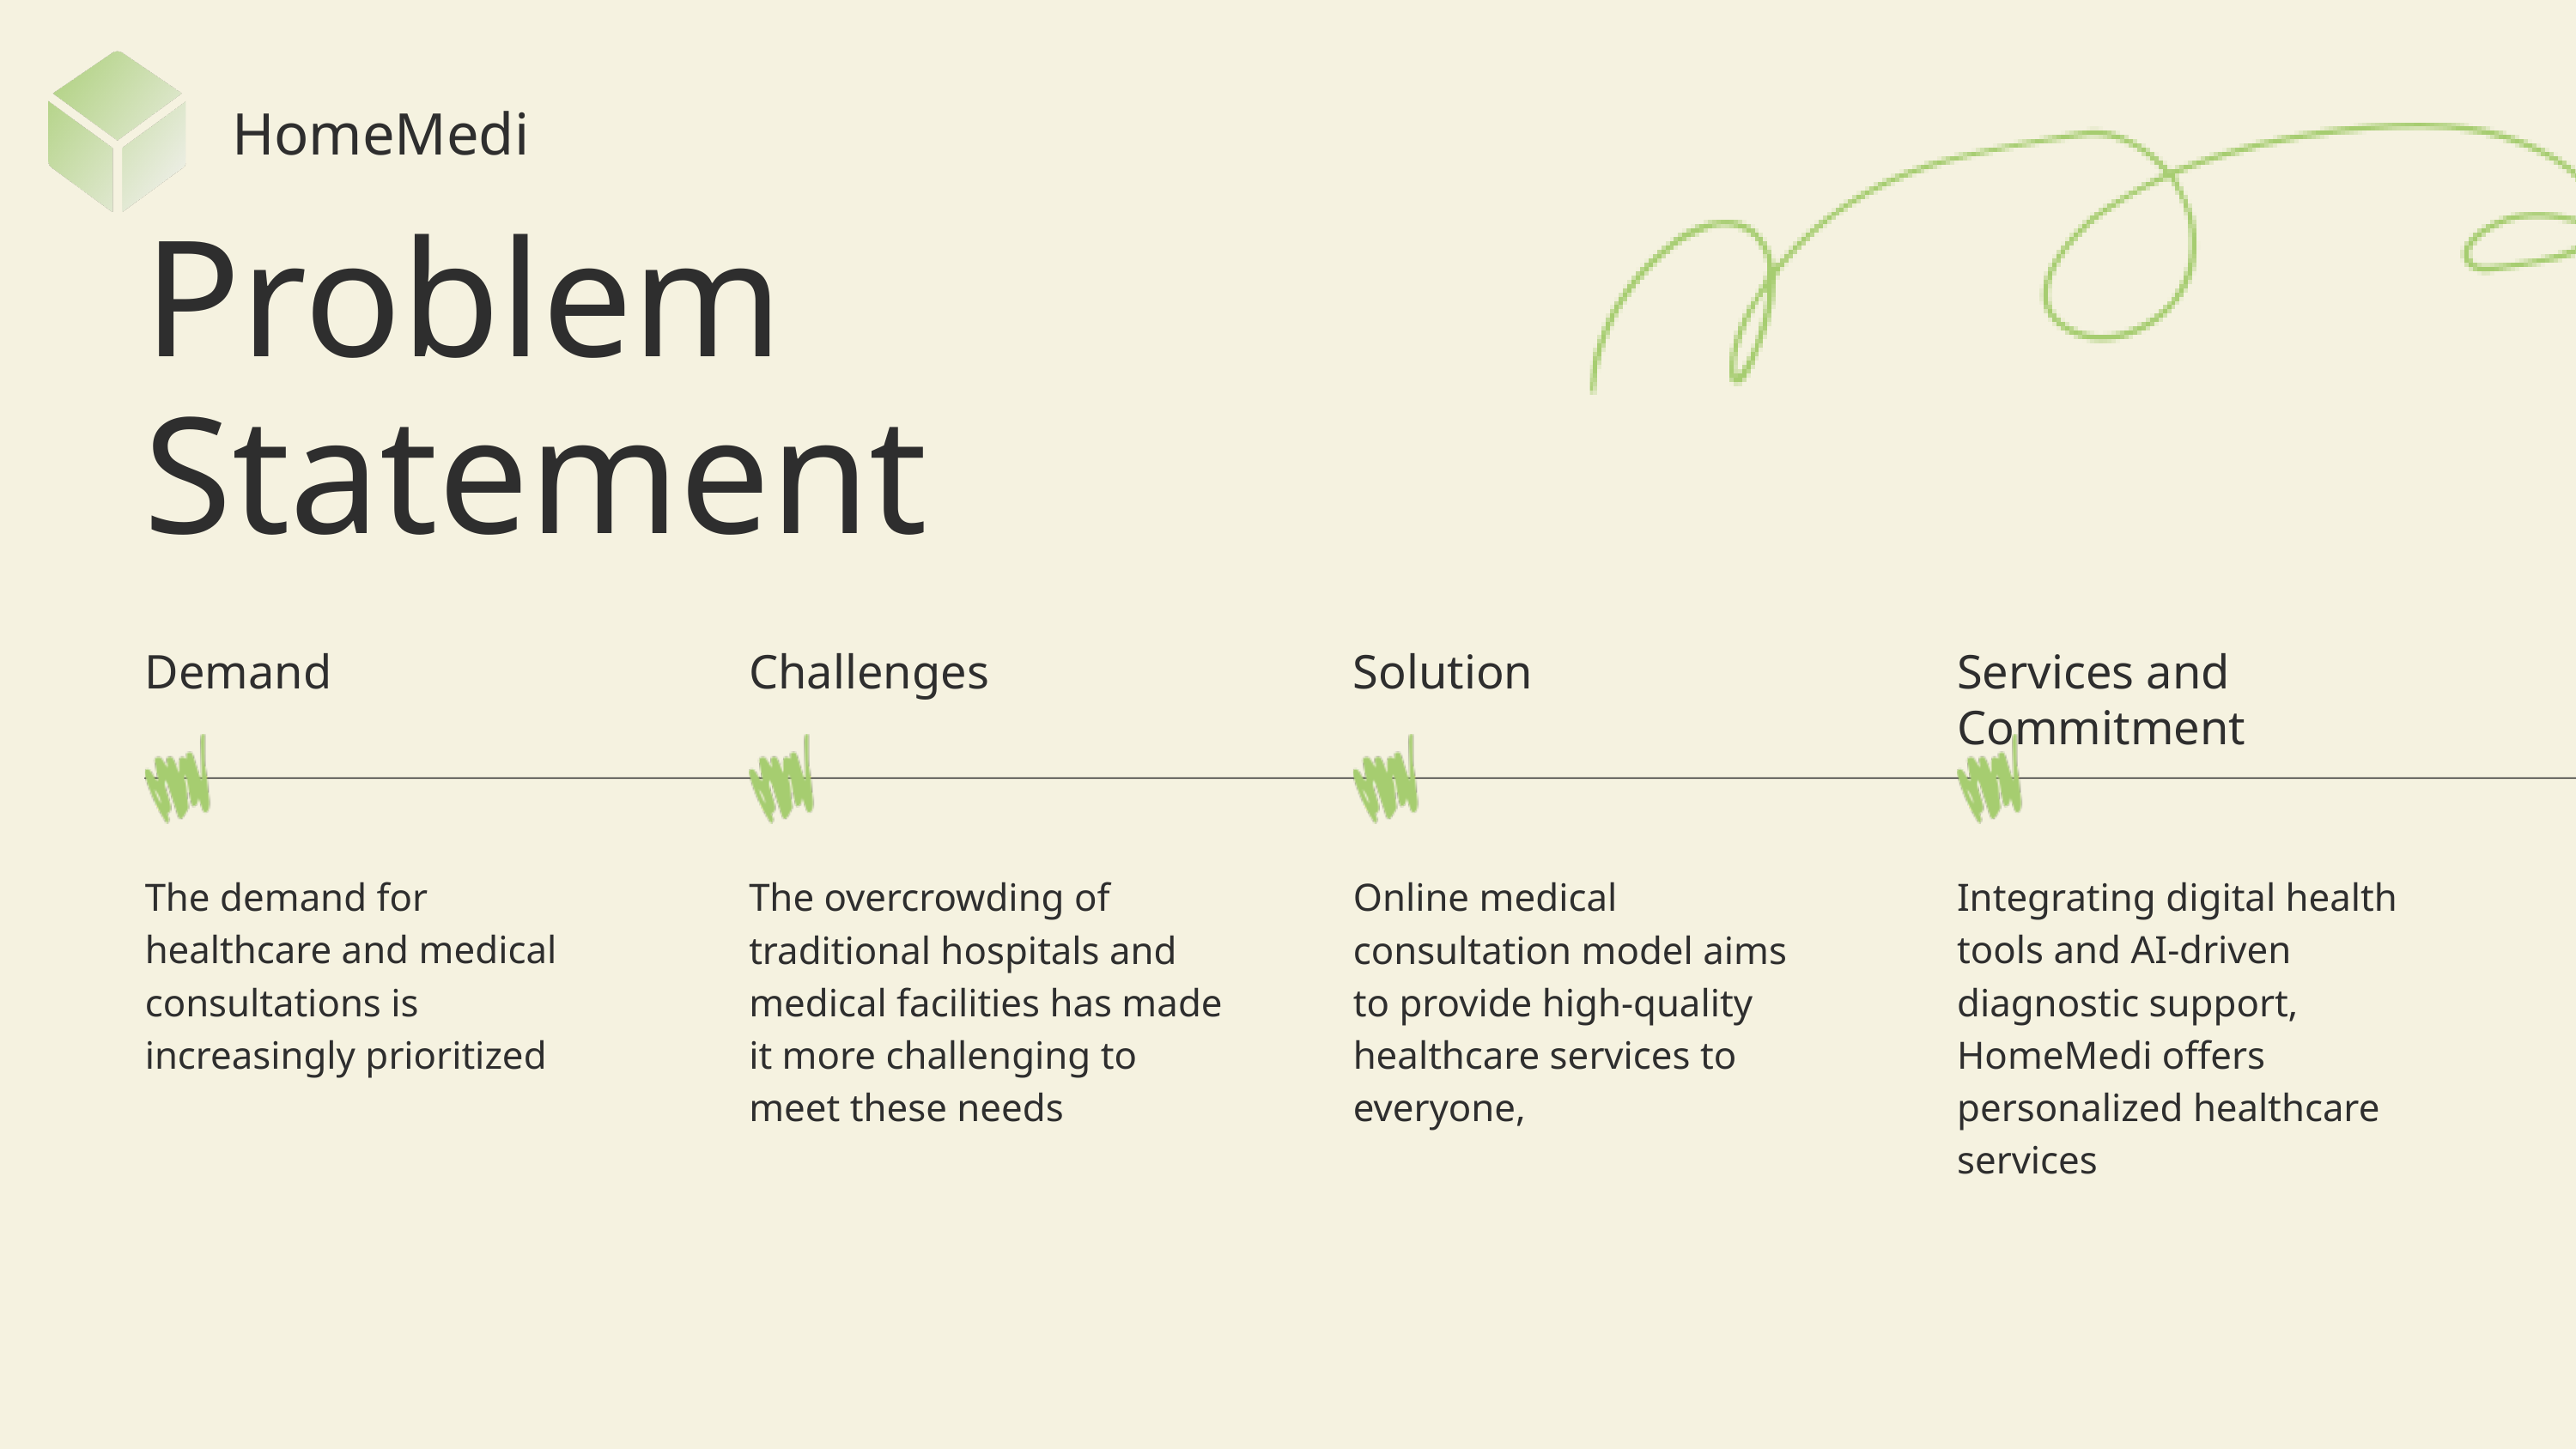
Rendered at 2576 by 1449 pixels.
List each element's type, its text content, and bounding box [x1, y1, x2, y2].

text_box [1352, 734, 1420, 824]
text_box Demand [144, 642, 619, 699]
text_box [1589, 123, 2576, 395]
text_box [1957, 734, 2024, 824]
text_box Services and Commitment [1957, 642, 2521, 755]
text_box [144, 734, 212, 824]
text_box Problem Statement [143, 211, 1558, 567]
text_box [47, 51, 837, 213]
text_box [749, 734, 816, 824]
text_box Challenges [749, 642, 1224, 699]
text_box Online medical consultation model aims to provide high-quality healthcare services to everyone, [1352, 866, 1827, 1130]
text_box The demand for healthcare and medical consultations is increasingly prioritized [144, 866, 619, 1077]
text_box The overcrowding of traditional hospitals and medical facilities has made it more challenging to meet these needs [749, 866, 1224, 1130]
text_box Solution [1352, 642, 1827, 699]
text_box Integrating digital health tools and AI-driven diagnostic support, HomeMedi offers personalized healthcare services [1957, 866, 2432, 1182]
